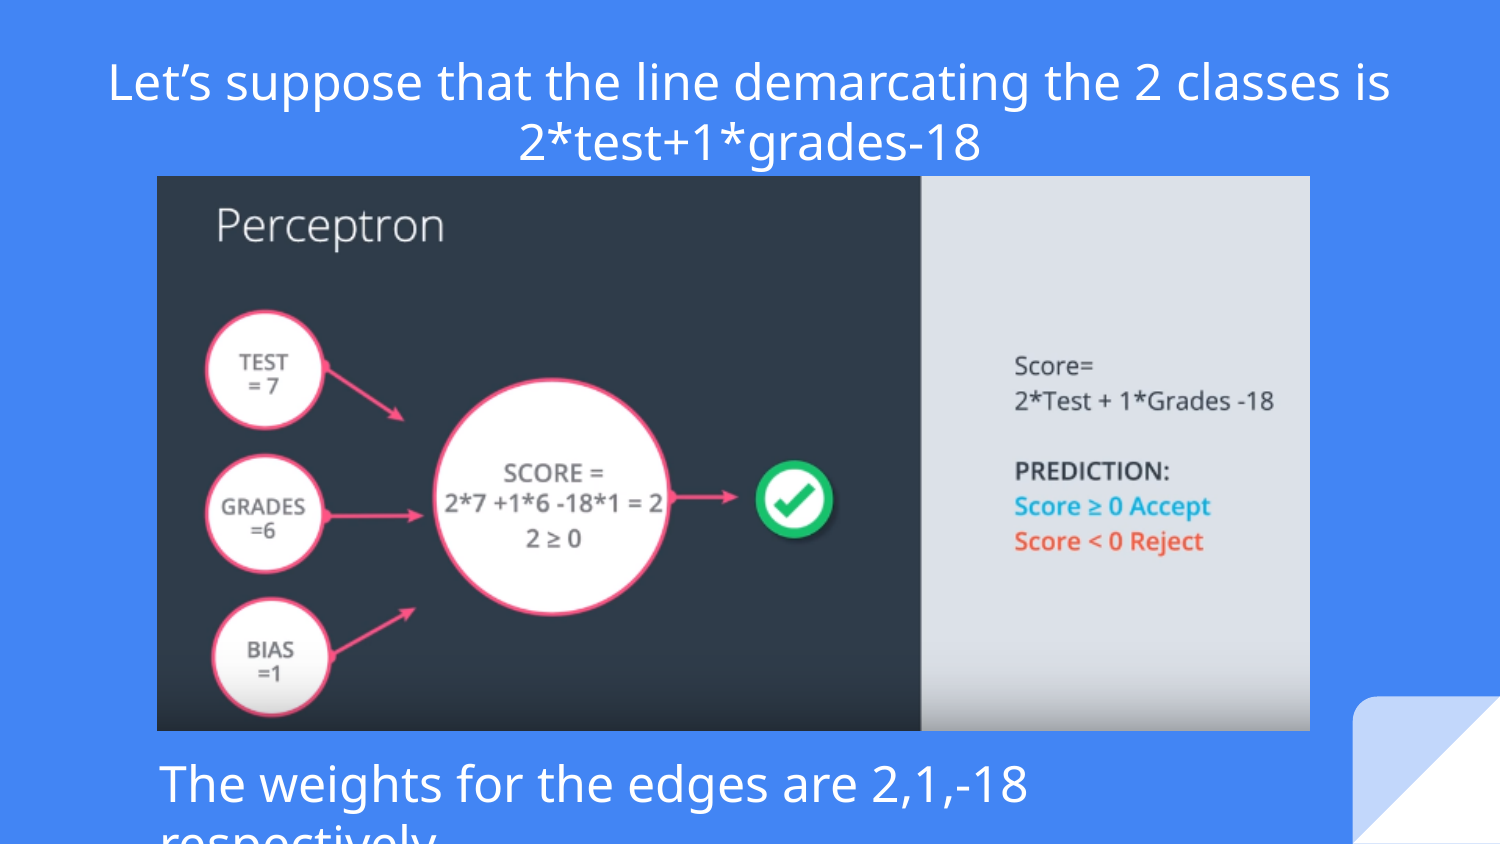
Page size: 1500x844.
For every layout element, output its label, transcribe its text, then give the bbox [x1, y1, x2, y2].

text_box The weights for the edges are 2,1,-18 respectively. [144, 737, 1315, 805]
title Let’s suppose that the line demarcating the 2 classes is 2*test+1*grades-18 [75, 34, 1425, 188]
picture [157, 175, 1310, 732]
